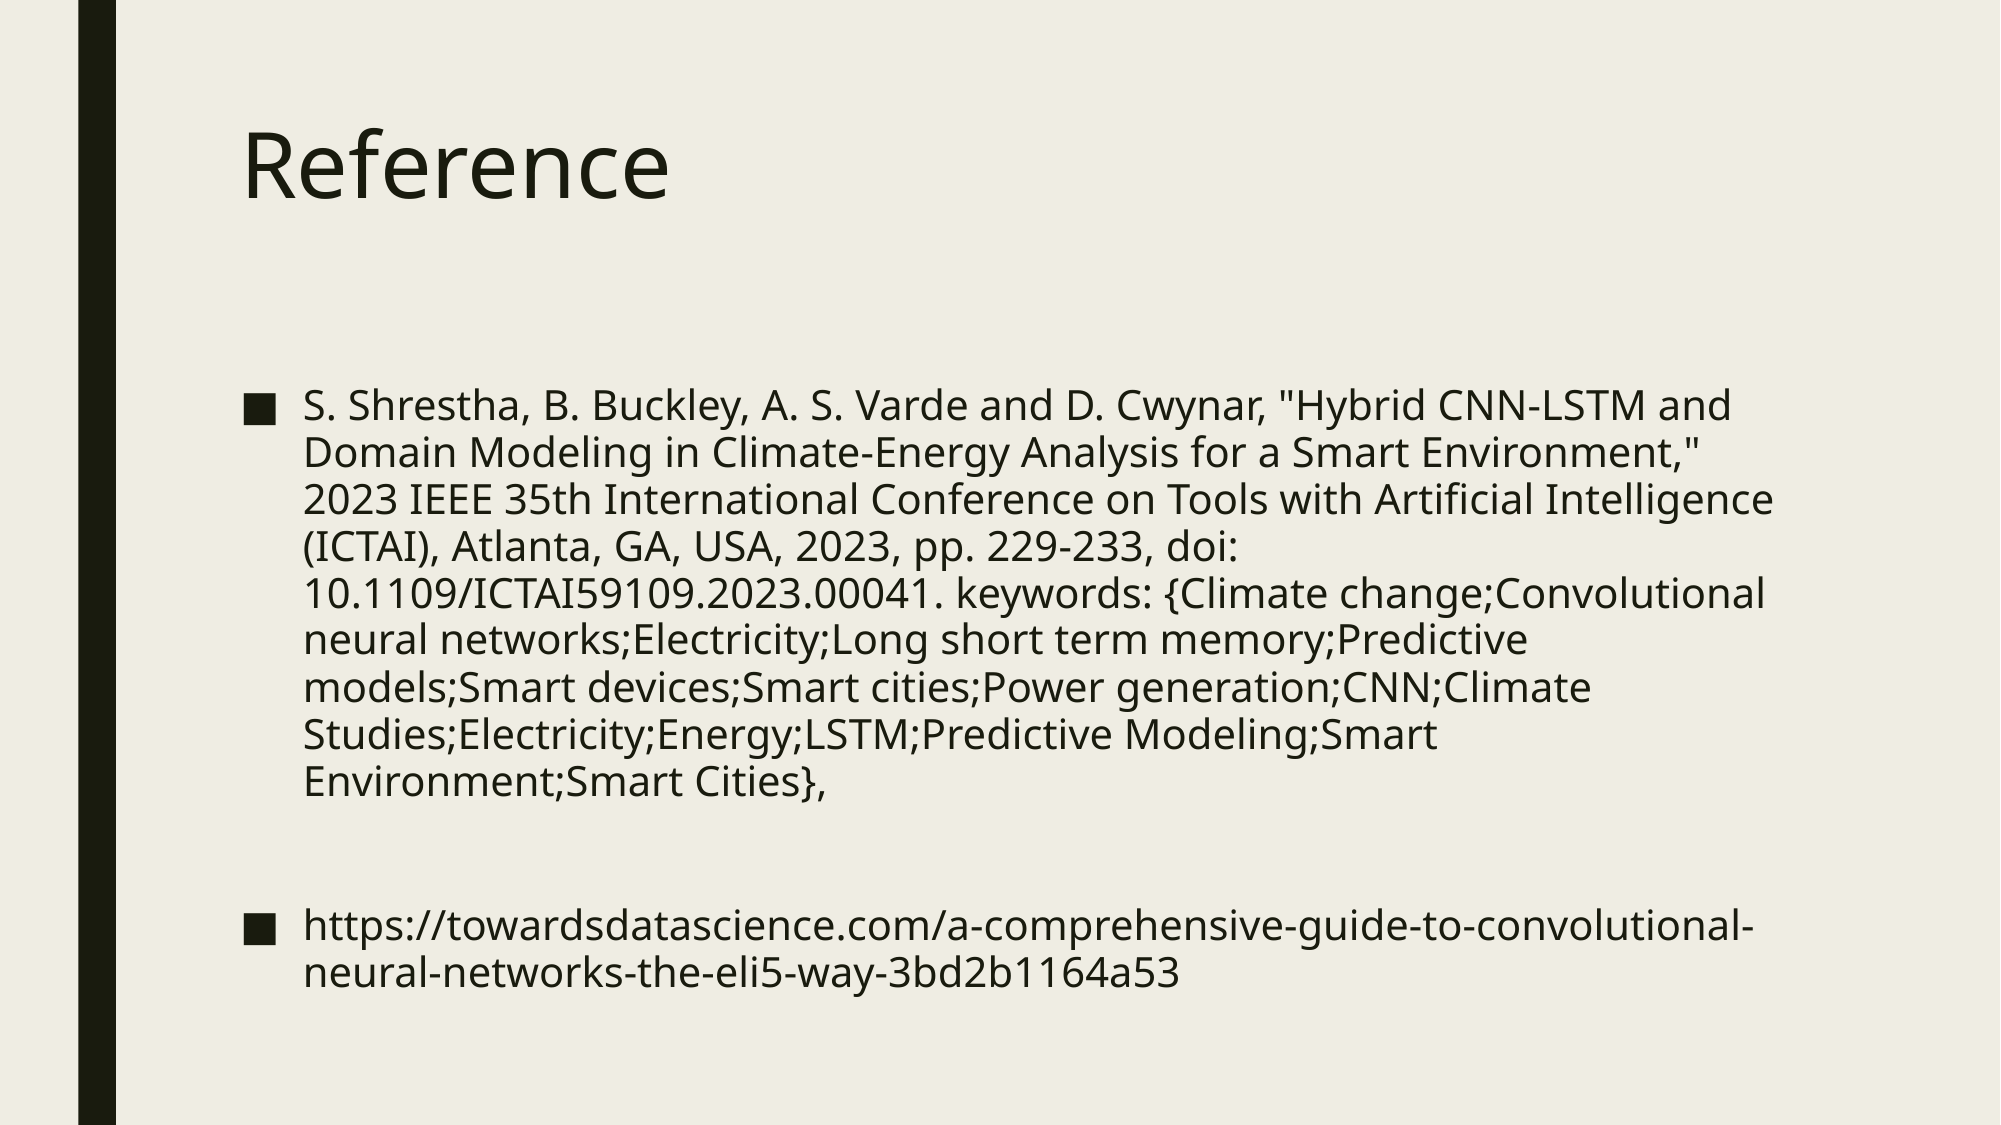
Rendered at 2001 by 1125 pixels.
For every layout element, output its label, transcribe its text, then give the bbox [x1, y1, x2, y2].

title Reference [225, 112, 1800, 357]
list S. Shrestha, B. Buckley, A. S. Varde and D. Cwynar, "Hybrid CNN-LSTM and Domain Modeling in Climate-Energy Analysis for a Smart Environment," 2023 IEEE 35th International Conference on Tools with Artificial Intelligence (ICTAI), Atlanta, GA, USA, 2023, pp. 229-233, doi: 10.1109/ICTAI59109.2023.00041. keywords: {Climate change;Convolutional neural networks;Electricity;Long short term memory;Predictive models;Smart devices;Smart cities;Power generation;CNN;Climate Studies;Electricity;Energy;LSTM;Predictive Modeling;Smart Environment;Smart Cities}, https://towardsdatascience.com/a-comprehensive-guide-to-convolutional-neural-networks-the-eli5-way-3bd2b1164a53 [225, 375, 1800, 963]
